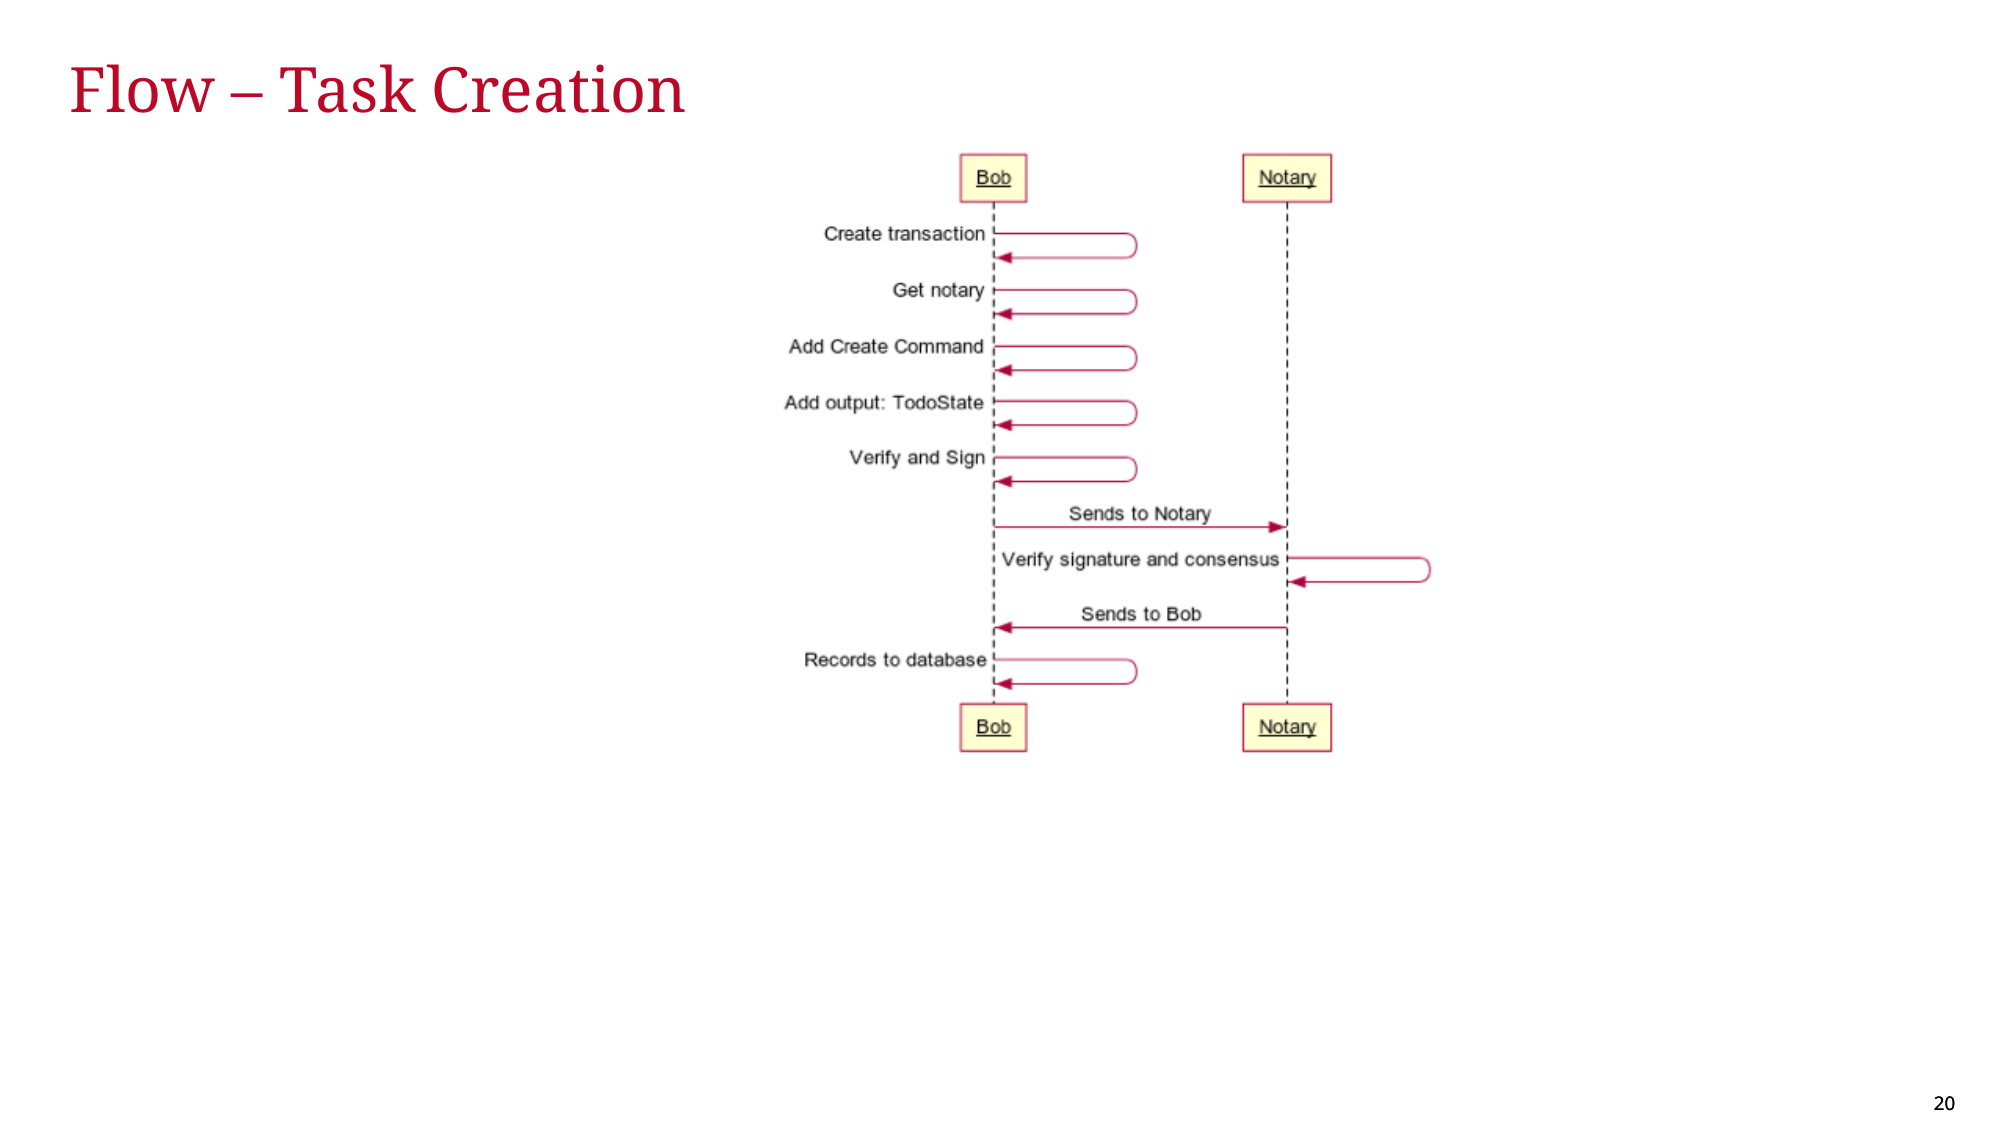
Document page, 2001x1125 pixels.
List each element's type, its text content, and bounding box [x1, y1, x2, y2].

title Flow – Task Creation [69, 45, 717, 132]
picture [768, 131, 1445, 787]
